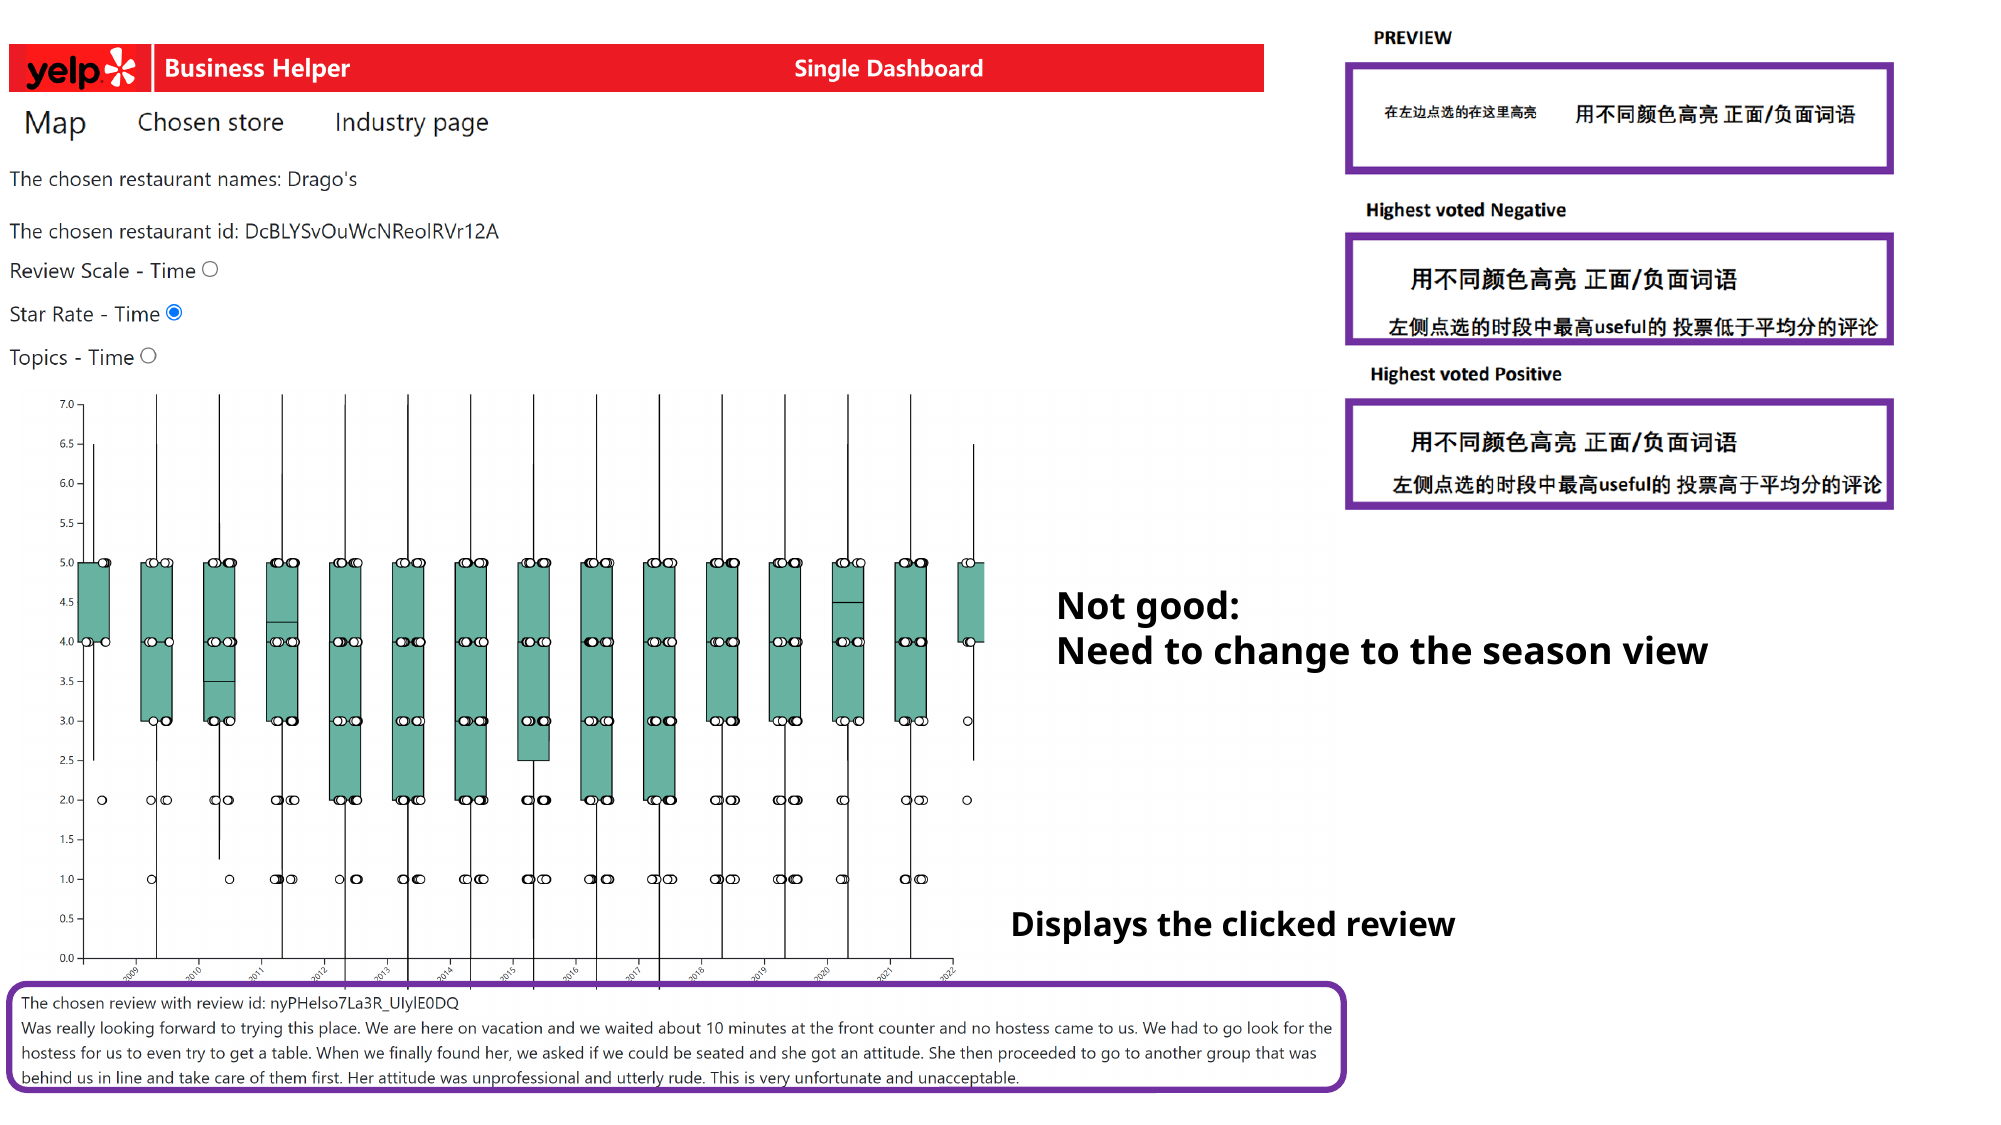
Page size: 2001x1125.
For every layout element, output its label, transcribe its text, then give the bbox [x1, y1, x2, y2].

picture [0, 15, 2000, 1090]
text_box Displays the clicked review [1336, 895, 1481, 951]
text_box [1336, 985, 1345, 1088]
text_box [8, 983, 1332, 1091]
text_box Not good: Need to change to the season view [1336, 574, 1725, 680]
